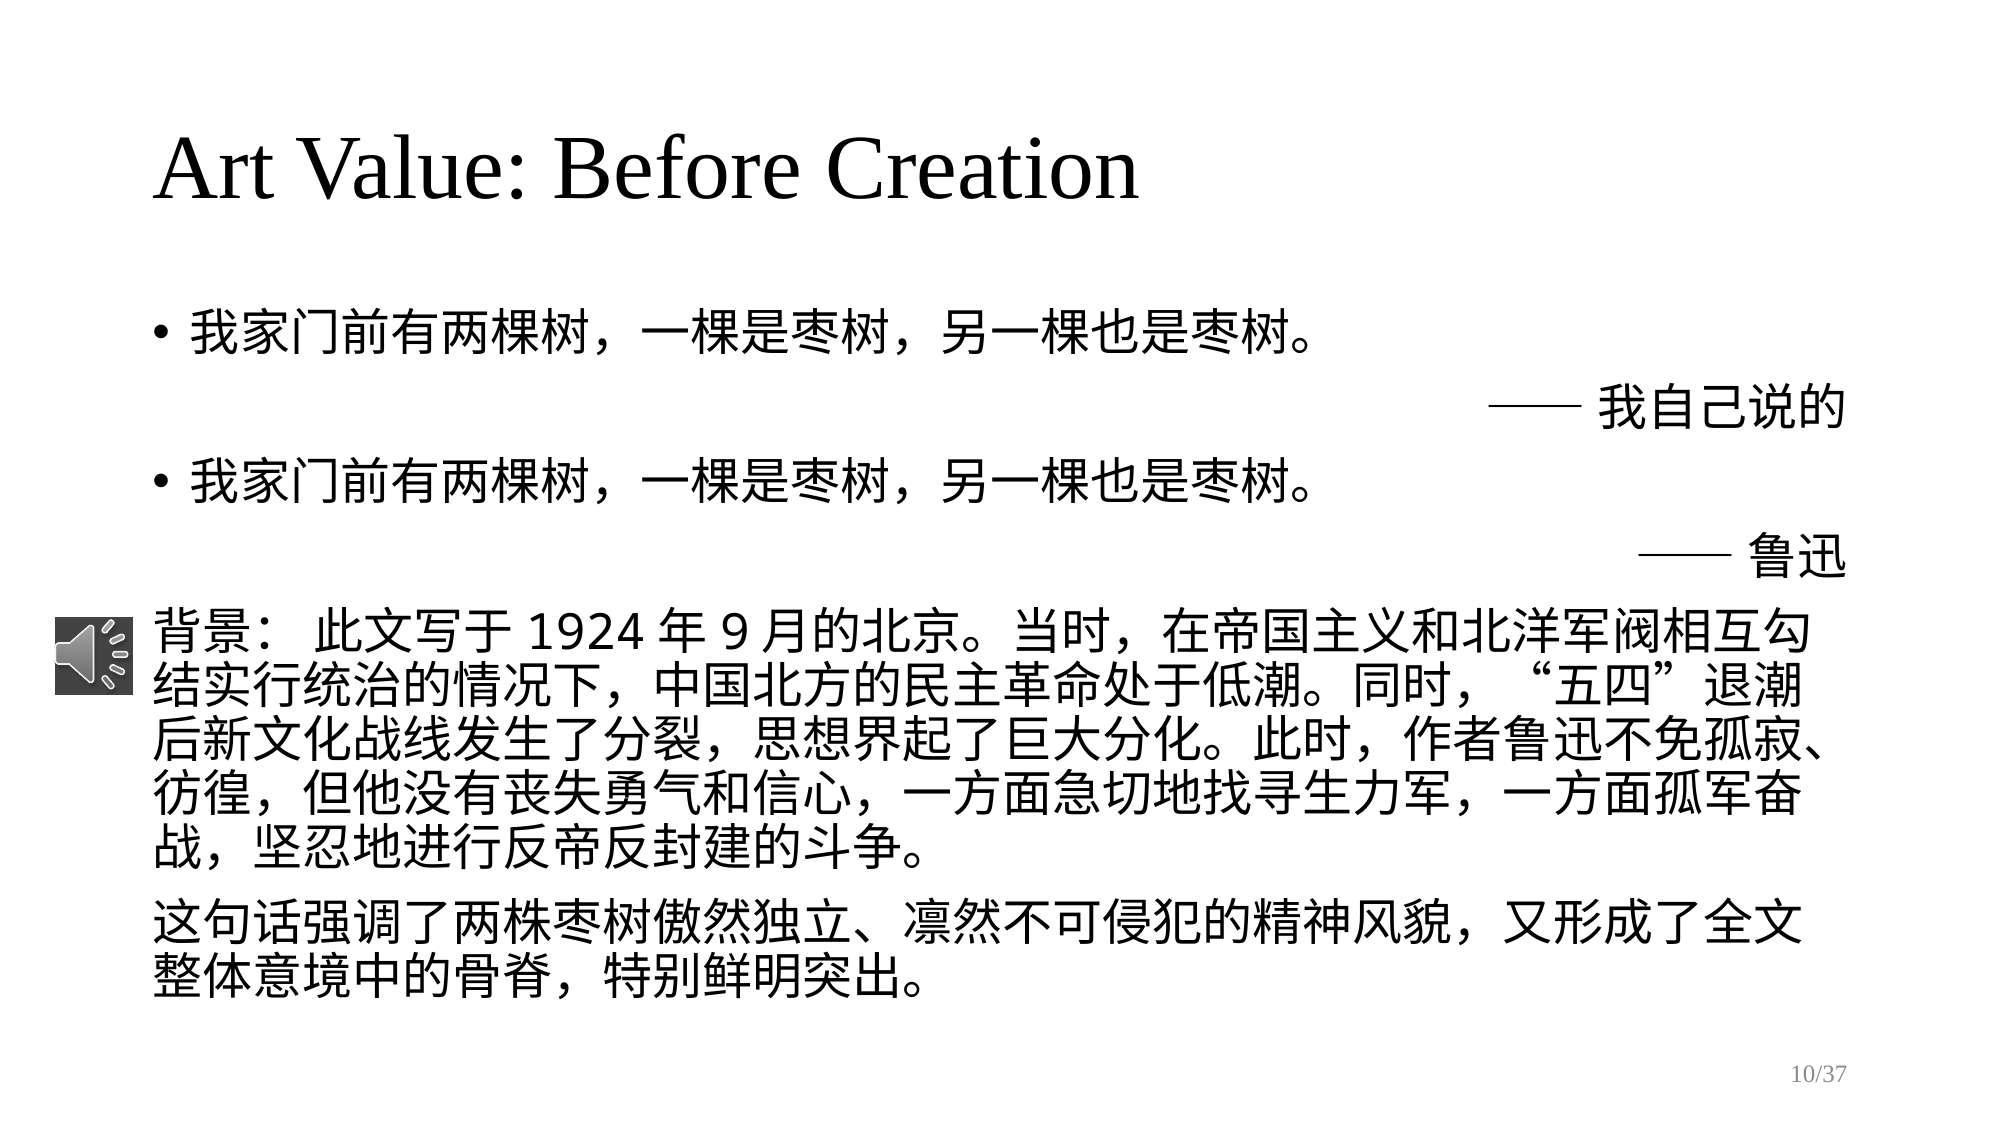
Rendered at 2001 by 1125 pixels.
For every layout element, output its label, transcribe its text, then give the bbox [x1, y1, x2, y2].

picture [53, 616, 134, 697]
slide_number 10/37 [1412, 1042, 1863, 1103]
title Art Value: Before Creation [137, 59, 1863, 278]
list 我家门前有两棵树，一棵是枣树，另一棵也是枣树。 ——我自己说的 我家门前有两棵树，一棵是枣树，另一棵也是枣树。 ——鲁迅 背景： 此文写于1924年9月的北京。当时，在帝国主义和北洋军阀相互勾结实行统治的情况下，中国北方的民主革命处于低潮。同时，“五四”退潮后新文化战线发生了分裂，思想界起了巨大分化。此时，作者鲁迅不免孤寂、彷徨，但他没有丧失勇气和信心，一方面急切地找寻生力军，一方面孤军奋战，坚忍地进行反帝反封建的斗争。 这句话强调了两株枣树傲然独立、凛然不可侵犯的精神风貌，又形成了全文整体意境中的骨脊，特别鲜明突出。 [137, 299, 1863, 1014]
